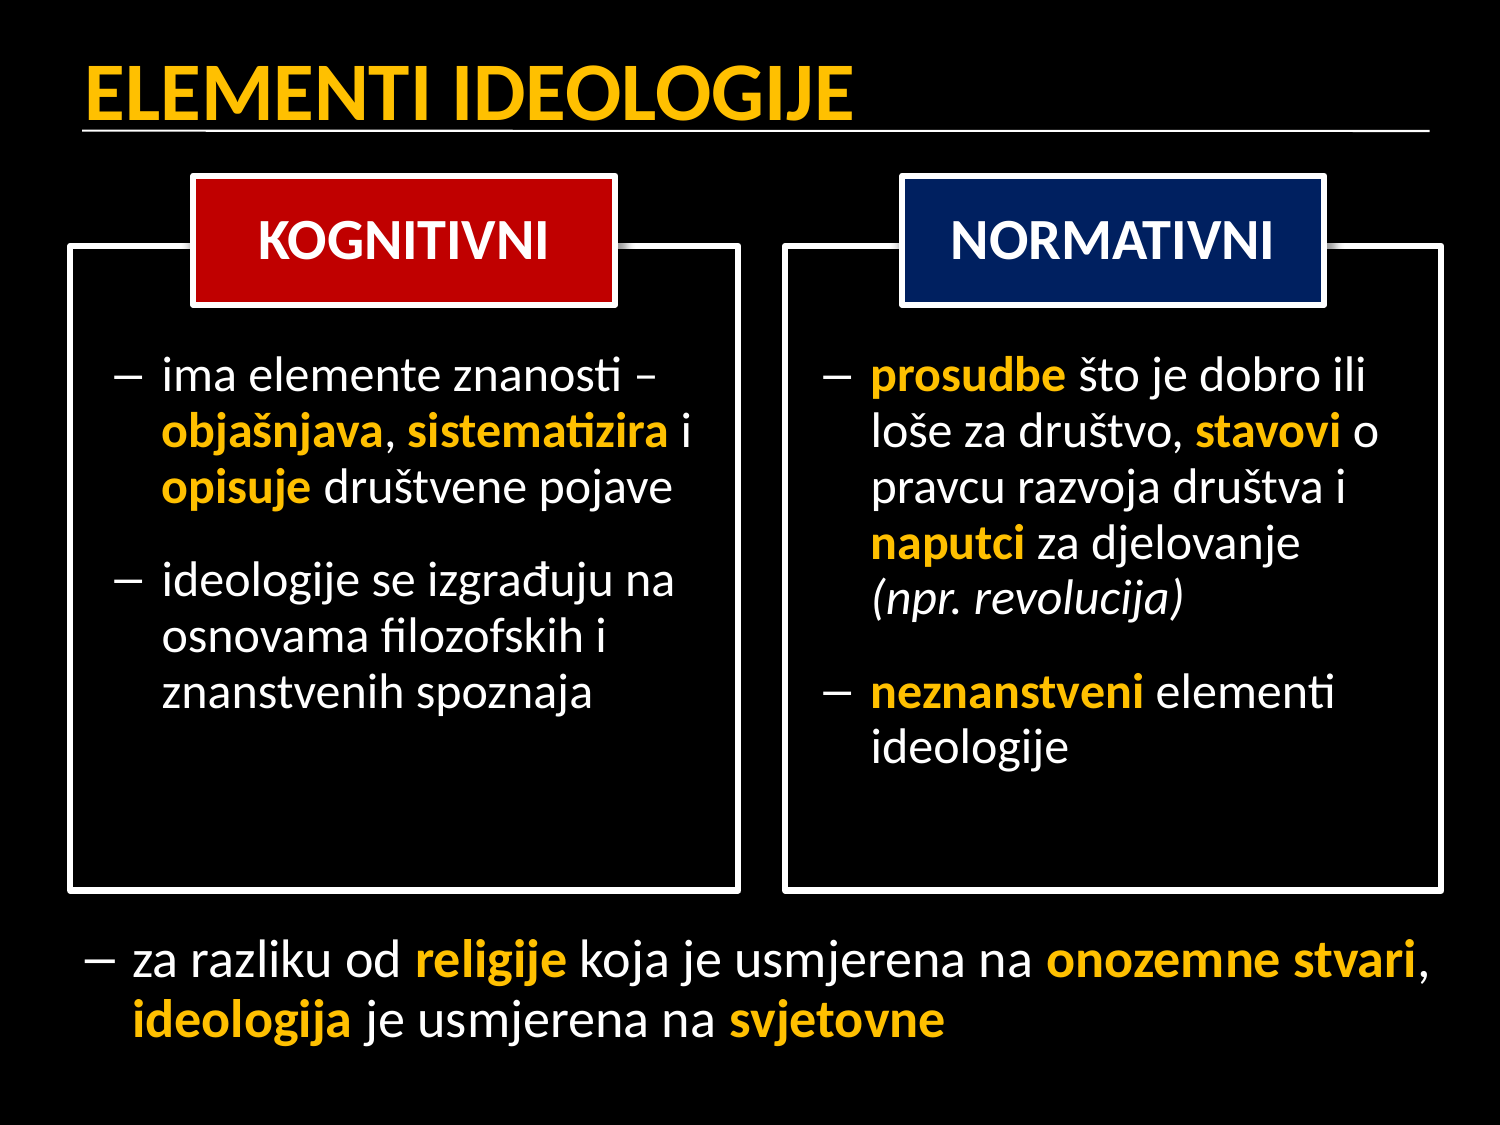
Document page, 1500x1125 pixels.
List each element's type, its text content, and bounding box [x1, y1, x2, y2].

text_box [785, 246, 1442, 891]
text_box za razliku od religije koja je usmjerena na onozemne stvari, ideologija je usmjerena na svjetovne [70, 921, 1465, 1057]
text_box ELEMENTI IDEOLOGIJE [70, 33, 1500, 141]
text_box NORMATIVNI [902, 175, 1325, 305]
text_box ima elemente znanosti – objašnjava, sistematizira i opisuje društvene pojave ideologije se izgrađuju na osnovama filozofskih i znanstvenih spoznaja [99, 339, 709, 727]
text_box KOGNITIVNI [193, 175, 616, 305]
text_box prosudbe što je dobro ili loše za društvo, stavovi o pravcu razvoja društva i naputci za djelovanje (npr. revolucija) neznanstveni elementi ideologije [808, 339, 1418, 783]
text_box [70, 246, 739, 891]
